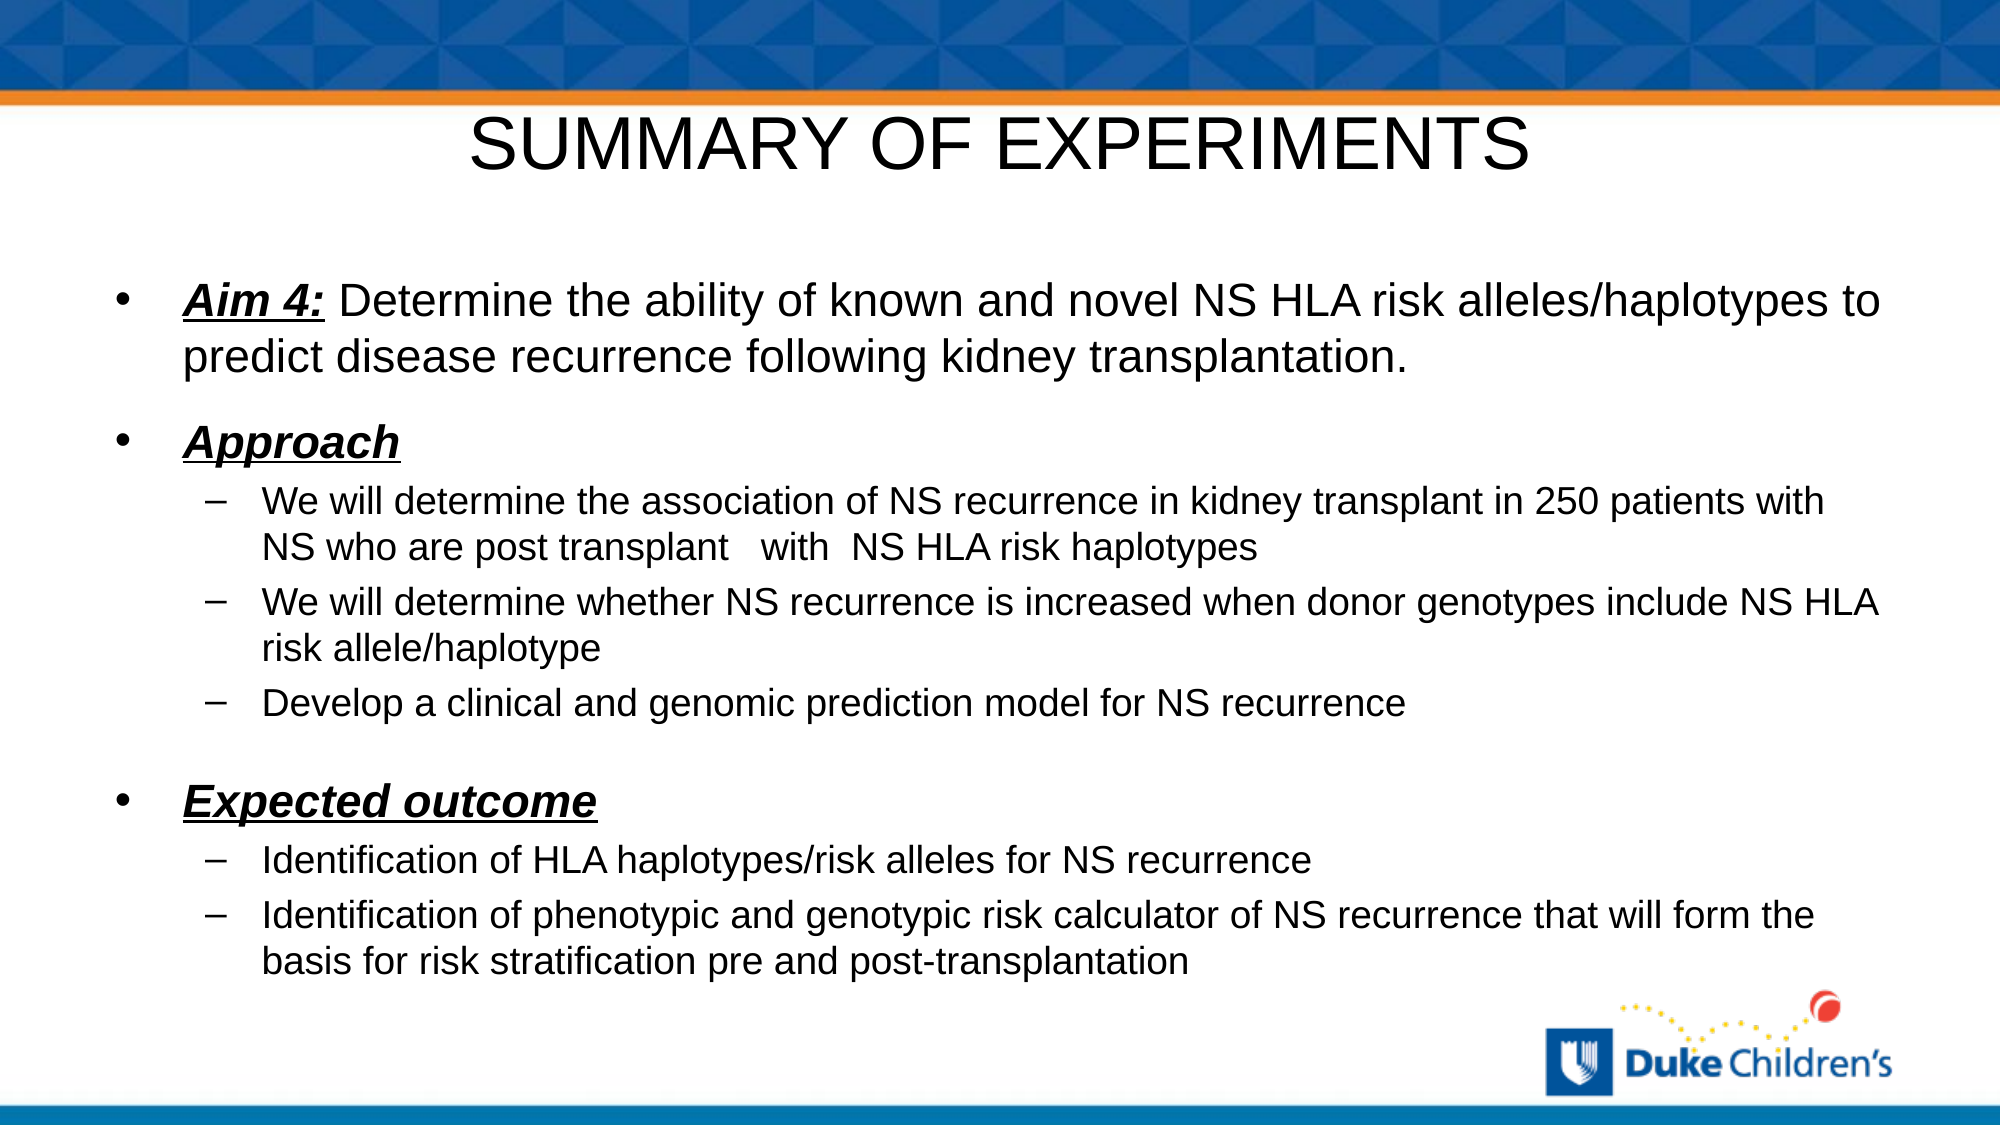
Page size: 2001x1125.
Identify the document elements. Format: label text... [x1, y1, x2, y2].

picture [0, 0, 2000, 1107]
list Aim 4: Determine the ability of known and novel NS HLA risk alleles/haplotypes to predict disease recurrence following kidney transplantation. Approach We will determine the association of NS recurrence in kidney transplant in 250 patients with NS who are post transplant with NS HLA risk haplotypes We will determine whether NS recurrence is increased when donor genotypes include NS HLA risk allele/haplotype Develop a clinical and genomic prediction model for NS recurrence Expected outcome Identification of HLA haplotypes/risk alleles for NS recurrence Identification of phenotypic and genotypic risk calculator of NS recurrence that will form the basis for risk stratification pre and post-transplantation [99, 262, 1900, 1005]
title SUMMARY OF EXPERIMENTS [99, 62, 1900, 217]
